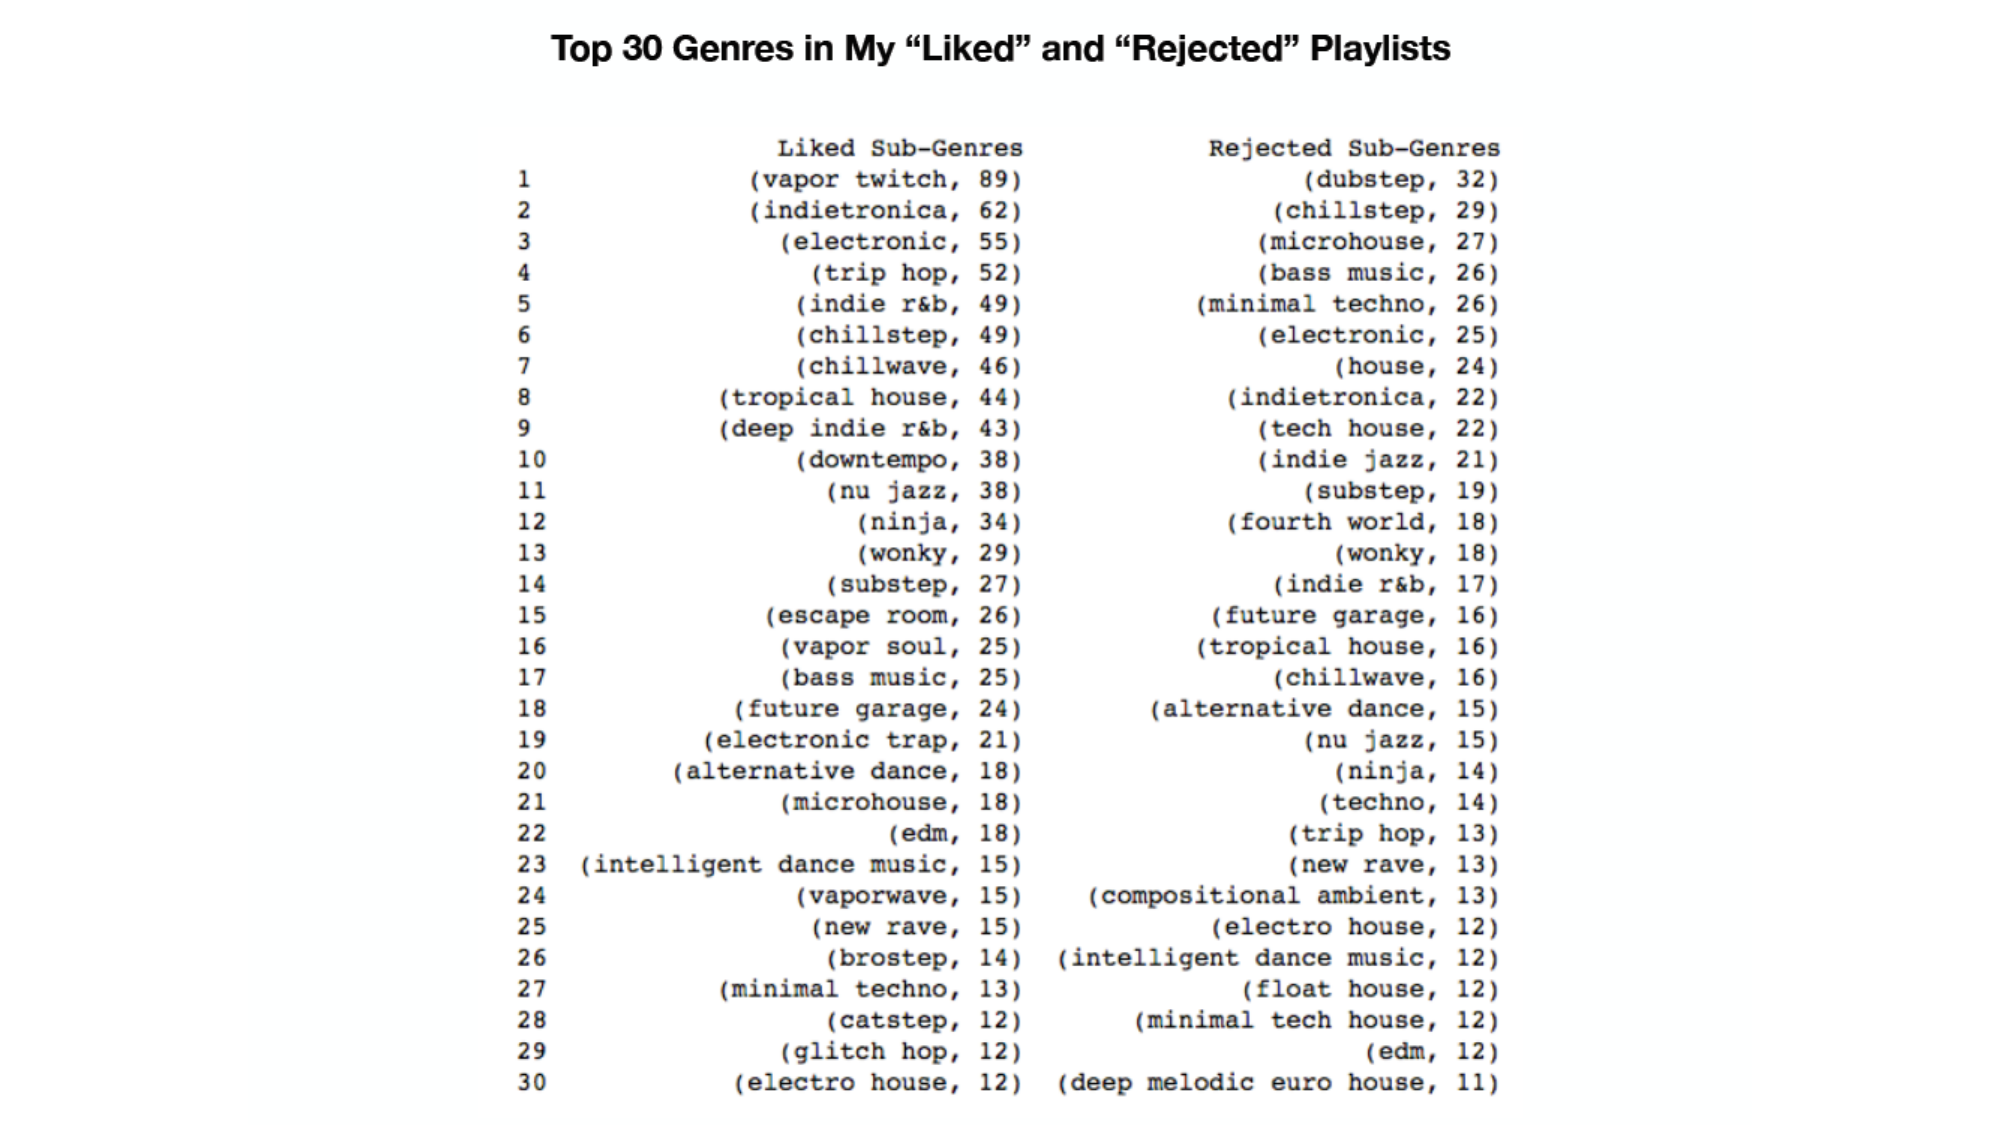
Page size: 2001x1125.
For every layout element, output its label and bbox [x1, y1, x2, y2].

picture [248, 0, 1752, 1125]
